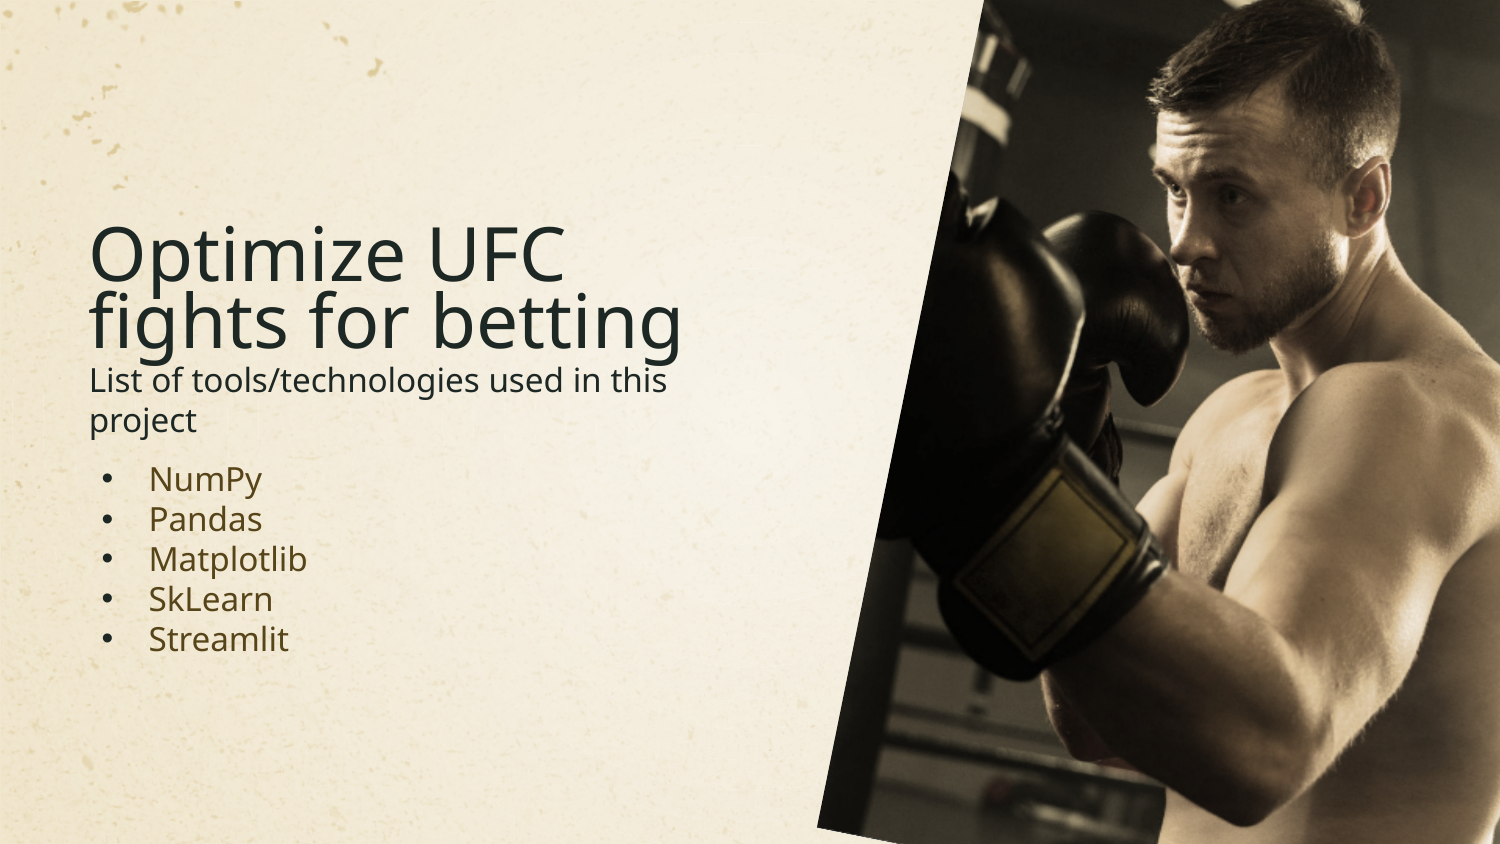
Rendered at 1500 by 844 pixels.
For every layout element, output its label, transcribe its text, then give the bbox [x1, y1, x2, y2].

text_box NumPy Pandas Matplotlib SkLearn Streamlit [86, 442, 389, 674]
picture [2, 0, 1500, 844]
text_box List of tools/technologies used in this project [73, 380, 773, 455]
title Optimize UFC fights for betting [73, 212, 735, 380]
